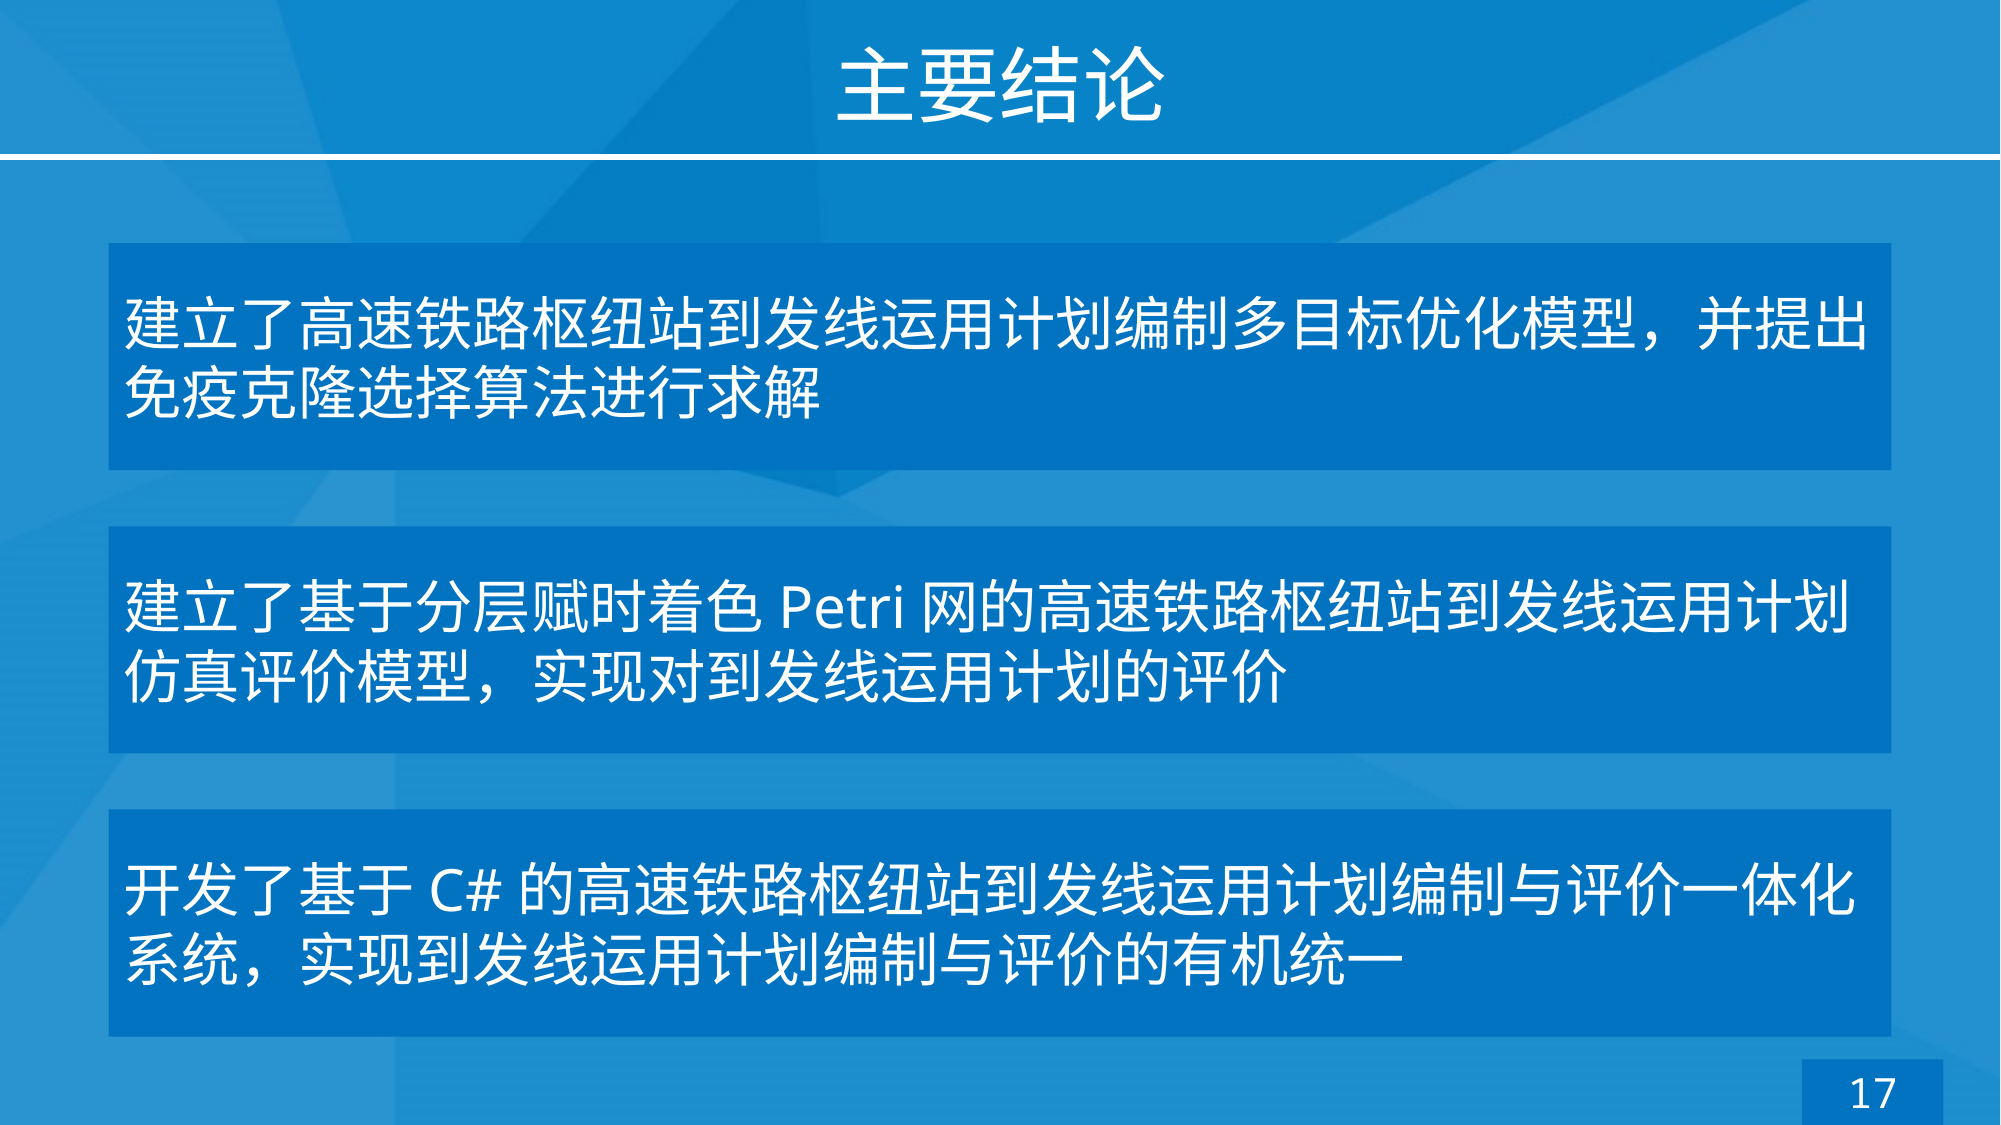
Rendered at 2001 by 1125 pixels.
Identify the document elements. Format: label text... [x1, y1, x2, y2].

text_box 建立了基于分层赋时着色Petri网的高速铁路枢纽站到发线运用计划仿真评价模型，实现对到发线运用计划的评价 [108, 525, 1892, 754]
text_box 开发了基于C#的高速铁路枢纽站到发线运用计划编制与评价一体化系统，实现到发线运用计划编制与评价的有机统一 [108, 808, 1892, 1038]
text_box 17 [1801, 1059, 1944, 1125]
picture [0, 0, 2001, 1125]
text_box 建立了高速铁路枢纽站到发线运用计划编制多目标优化模型，并提出免疫克隆选择算法进行求解 [108, 242, 1892, 471]
text_box 主要结论 [736, 25, 1264, 132]
